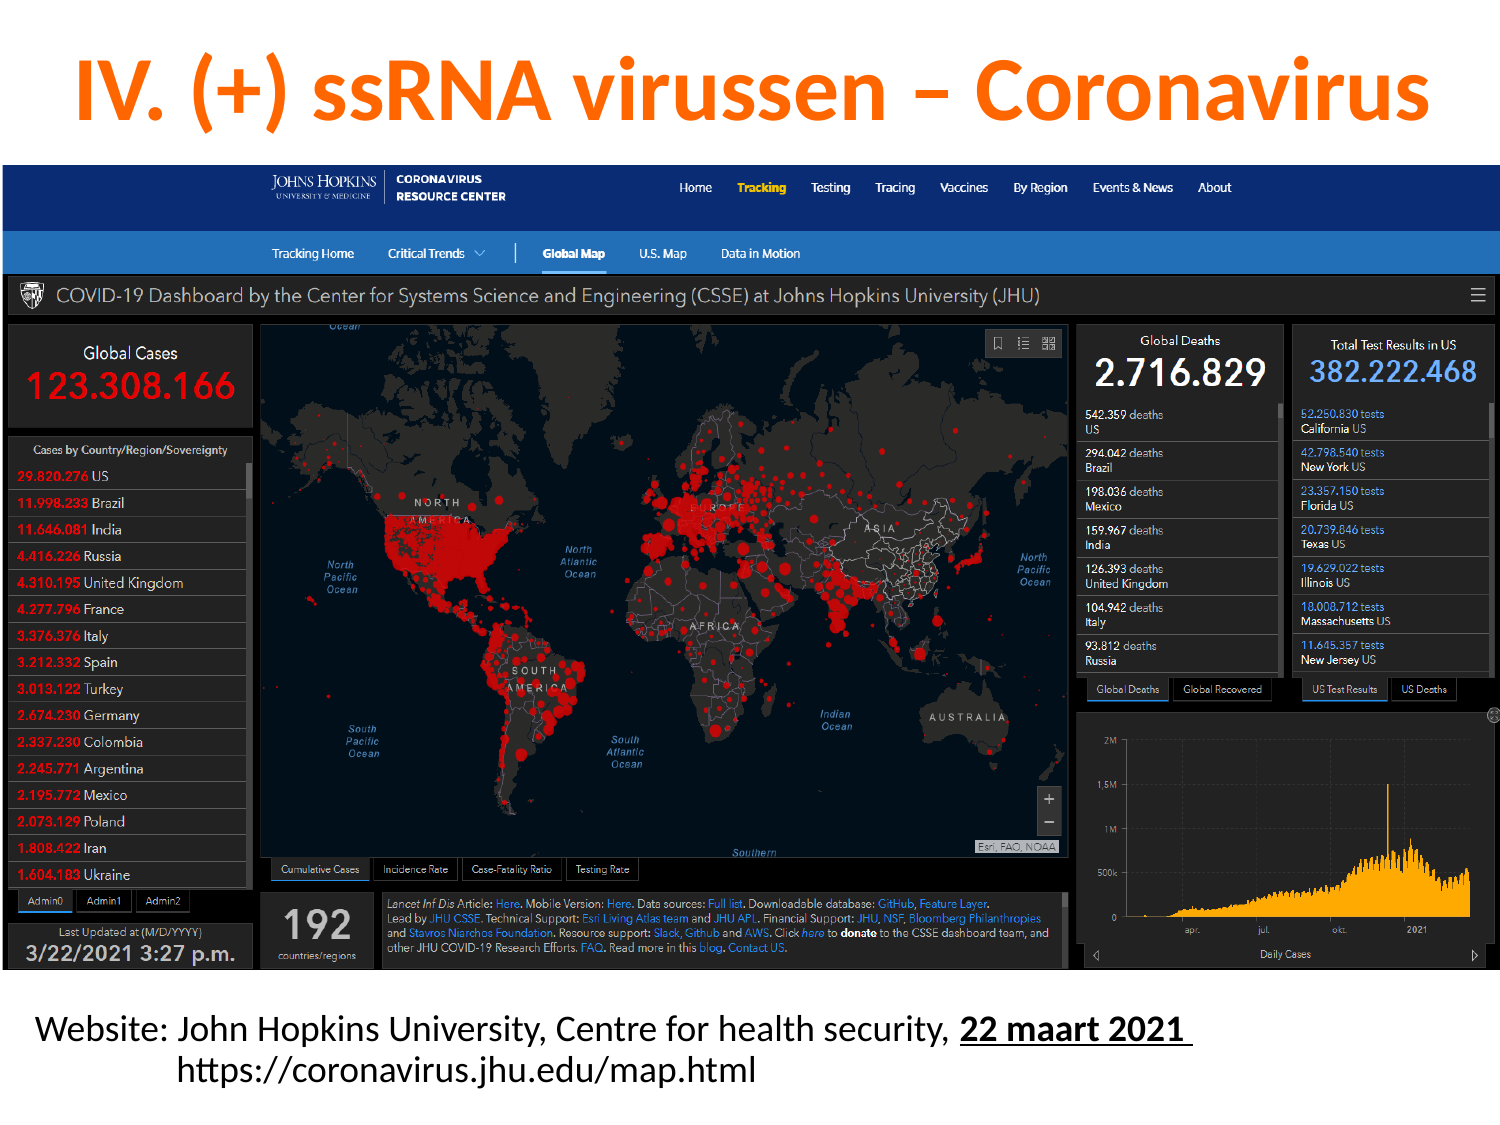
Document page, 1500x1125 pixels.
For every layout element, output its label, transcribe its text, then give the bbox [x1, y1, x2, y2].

text_box IV. (+) ssRNA virussen – Coronavirus [58, 21, 1466, 139]
text_box Website: John Hopkins University, Centre for health security, 22 maart 2021 [20, 996, 1457, 1057]
text_box https://coronavirus.jhu.edu/map.html [161, 1037, 773, 1098]
picture [2, 165, 1500, 970]
